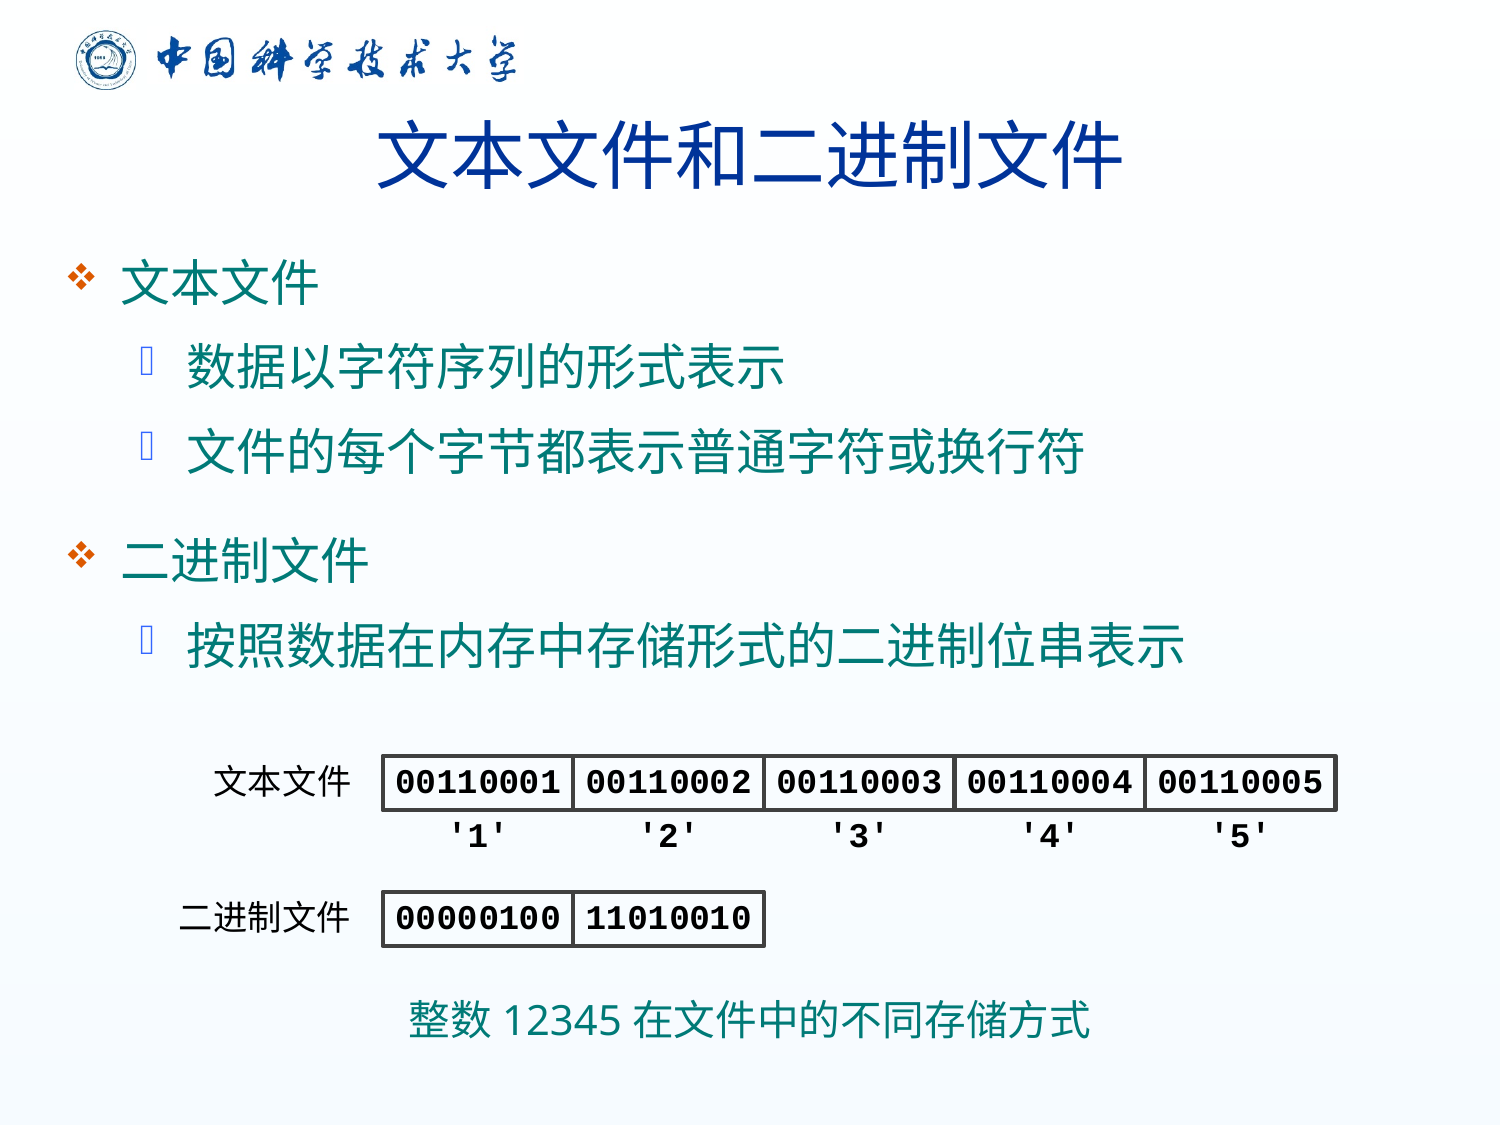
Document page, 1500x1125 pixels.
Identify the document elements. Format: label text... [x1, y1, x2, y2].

text_box 整数12345在文件中的不同存储方式 [277, 975, 1223, 1071]
picture [147, 26, 524, 84]
list 文本文件 数据以字符序列的形式表示 文件的每个字节都表示普通字符或换行符 二进制文件 按照数据在内存中存储形式的二进制位串表示 [49, 231, 1451, 728]
picture [74, 27, 136, 90]
picture [159, 751, 1341, 958]
title 文本文件和二进制文件 [49, 99, 1451, 209]
